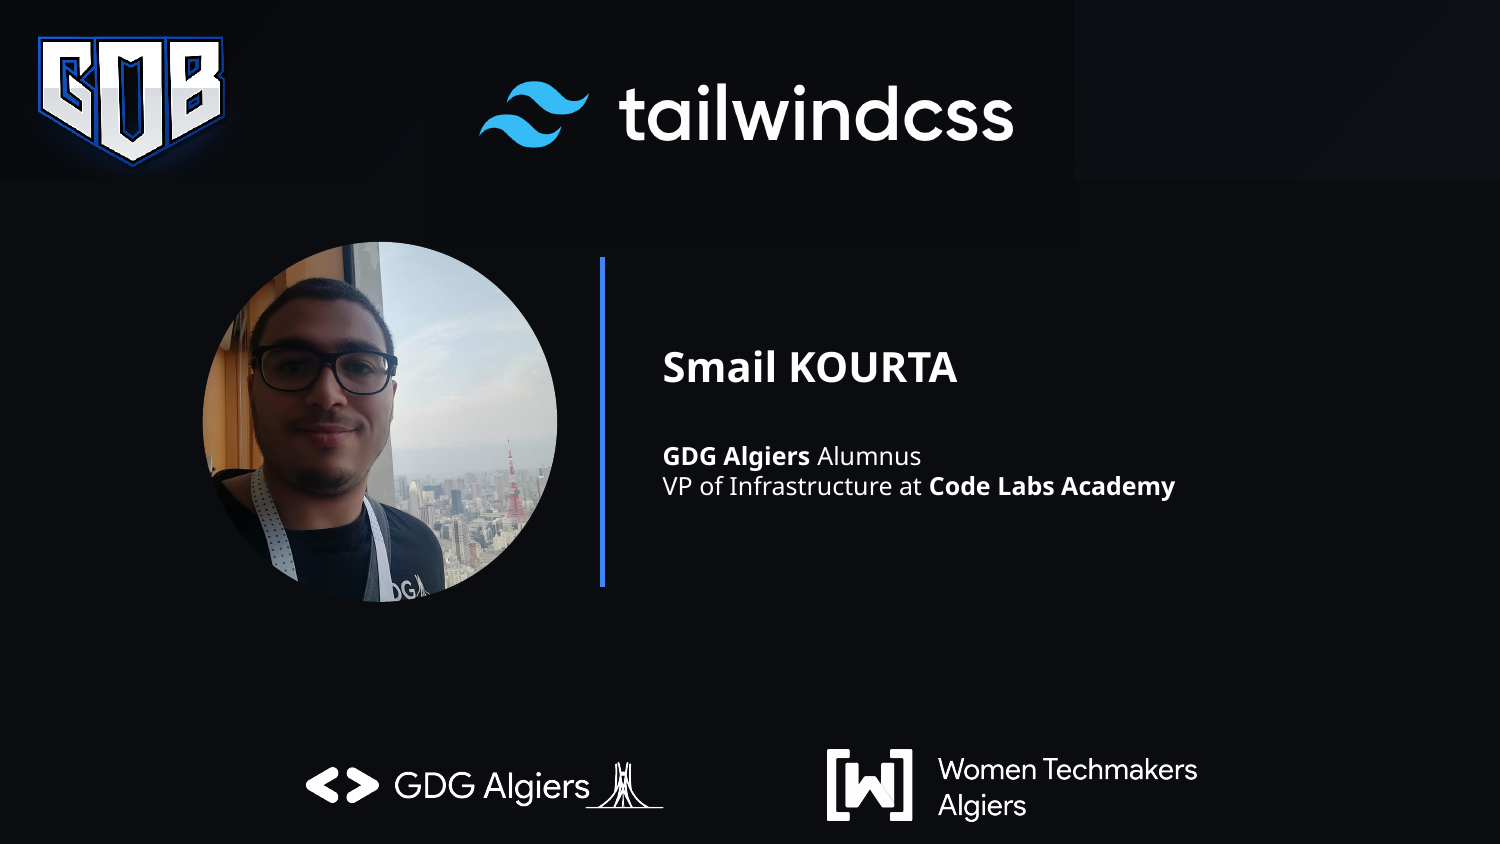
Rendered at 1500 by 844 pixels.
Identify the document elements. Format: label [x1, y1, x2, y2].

picture [0, 0, 1500, 241]
text_box [202, 241, 1298, 603]
text_box [302, 699, 1198, 844]
